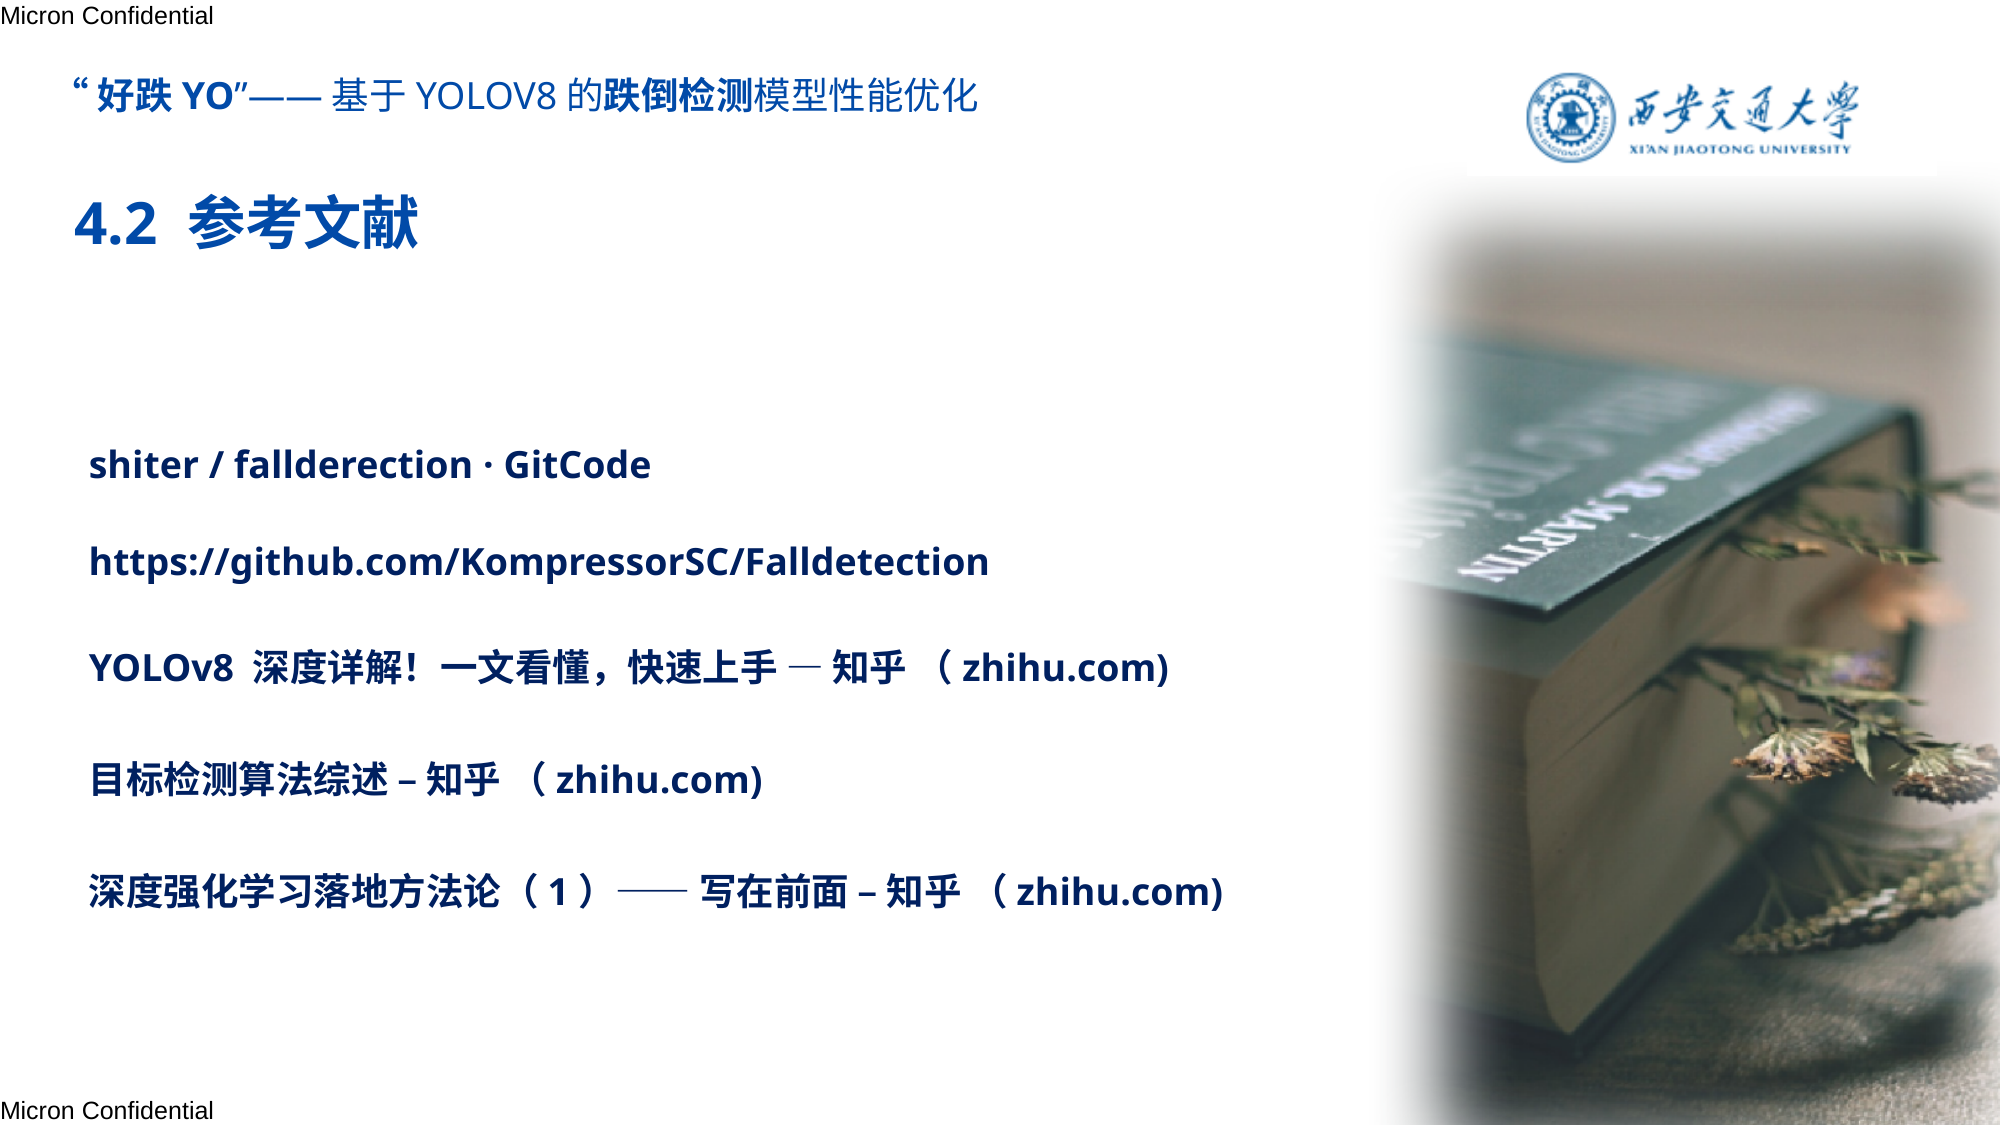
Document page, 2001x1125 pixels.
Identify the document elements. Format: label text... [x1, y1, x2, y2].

text_box 深度强化学习落地方法论（1）—— 写在前面 – 知乎 （zhihu.com) [73, 838, 1353, 921]
picture [1366, 35, 2000, 1125]
text_box 目标检测算法综述 – 知乎 （zhihu.com) [73, 726, 1136, 809]
text_box https://github.com/KompressorSC/Falldetection [73, 508, 1215, 591]
text_box shiter / fallderection · GitCode [73, 411, 1366, 494]
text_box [0, 64, 1152, 265]
text_box YOLOv8 深度详解！一文看懂，快速上手 — 知乎 （zhihu.com) [73, 613, 1313, 696]
